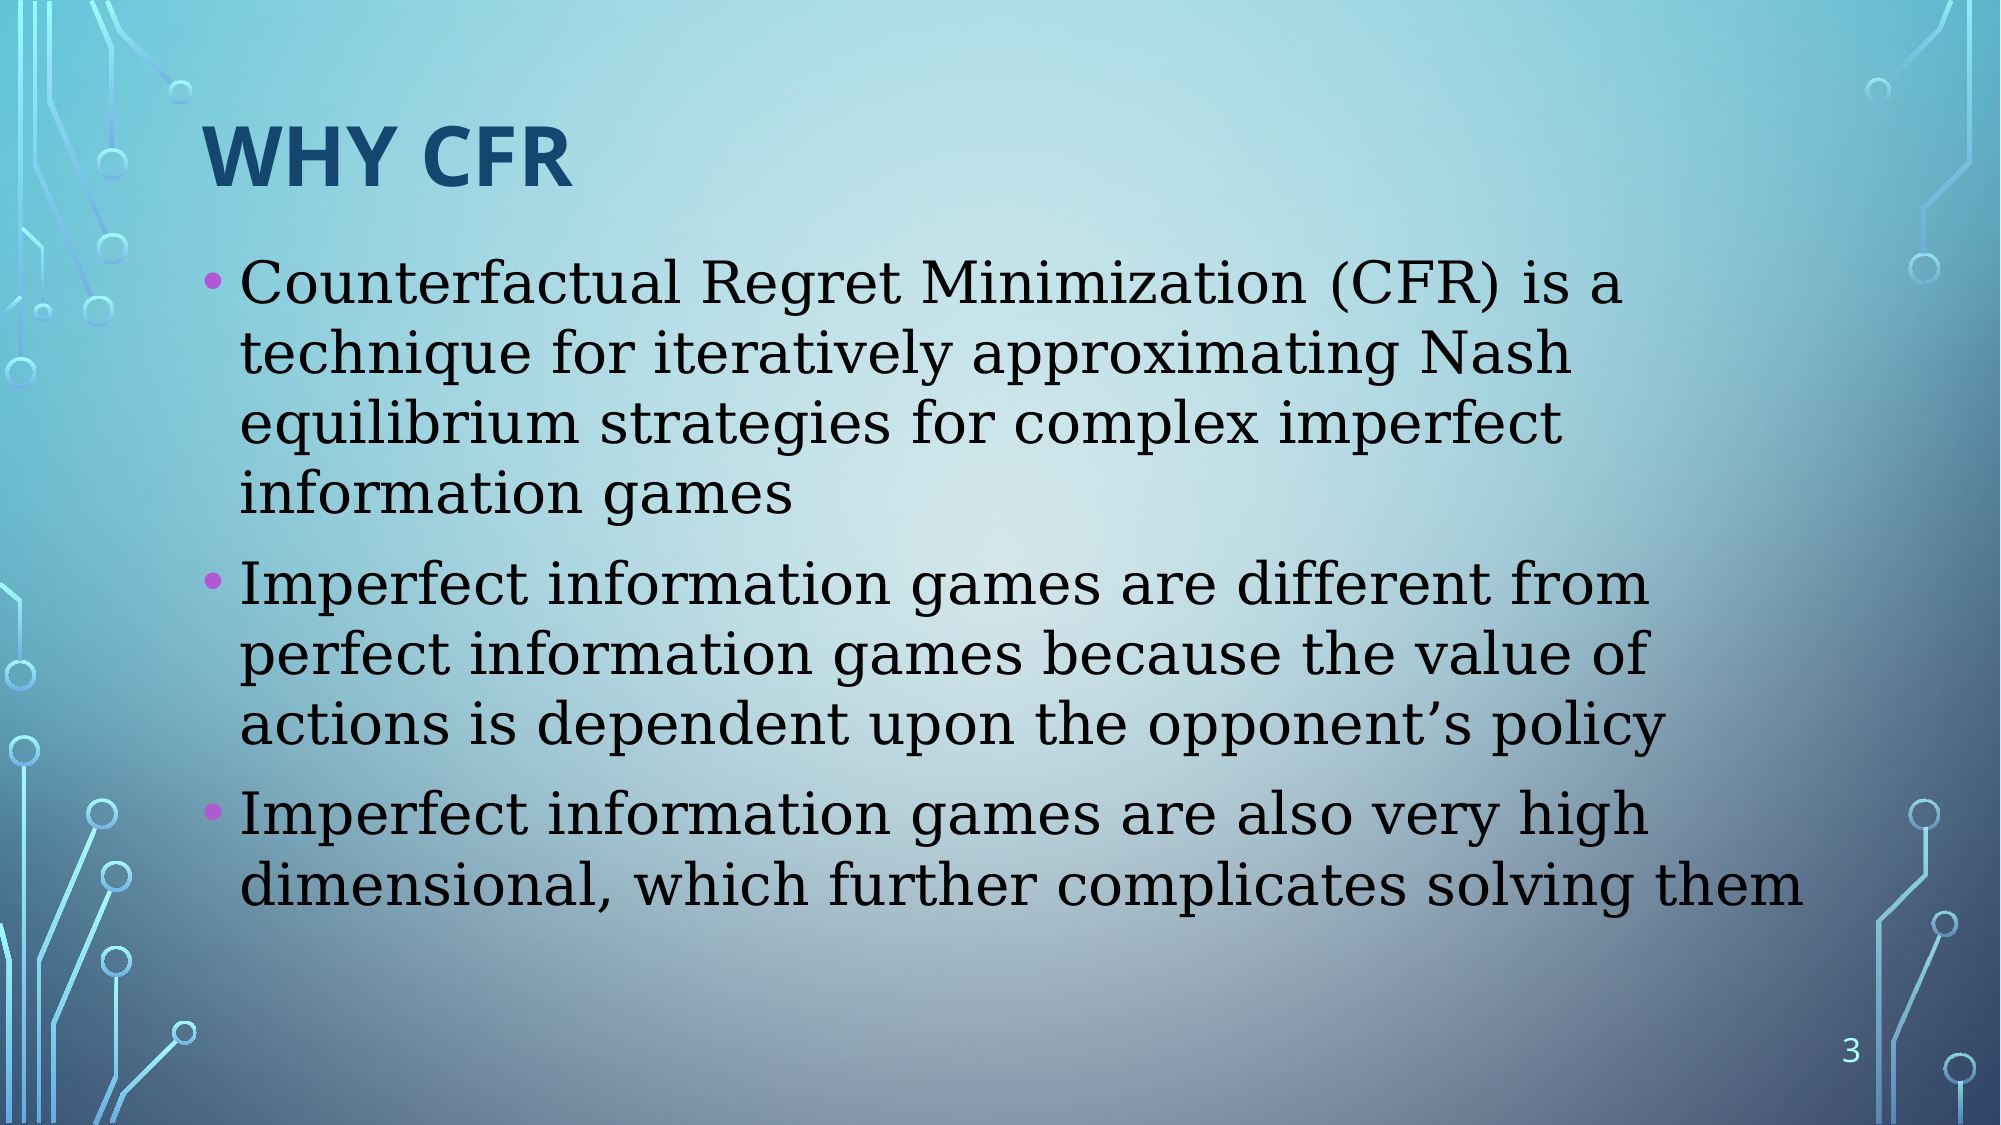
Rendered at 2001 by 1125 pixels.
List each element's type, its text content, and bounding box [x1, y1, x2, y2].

list Counterfactual Regret Minimization (CFR) is a technique for iteratively approximating Nash equilibrium strategies for complex imperfect information games Imperfect information games are different from perfect information games because the value of actions is dependent upon the opponent’s policy Imperfect information games are also very high dimensional, which further complicates solving them [187, 237, 1879, 1082]
slide_number 3 [1749, 1021, 1876, 1082]
title Why CFR [187, 101, 1879, 218]
